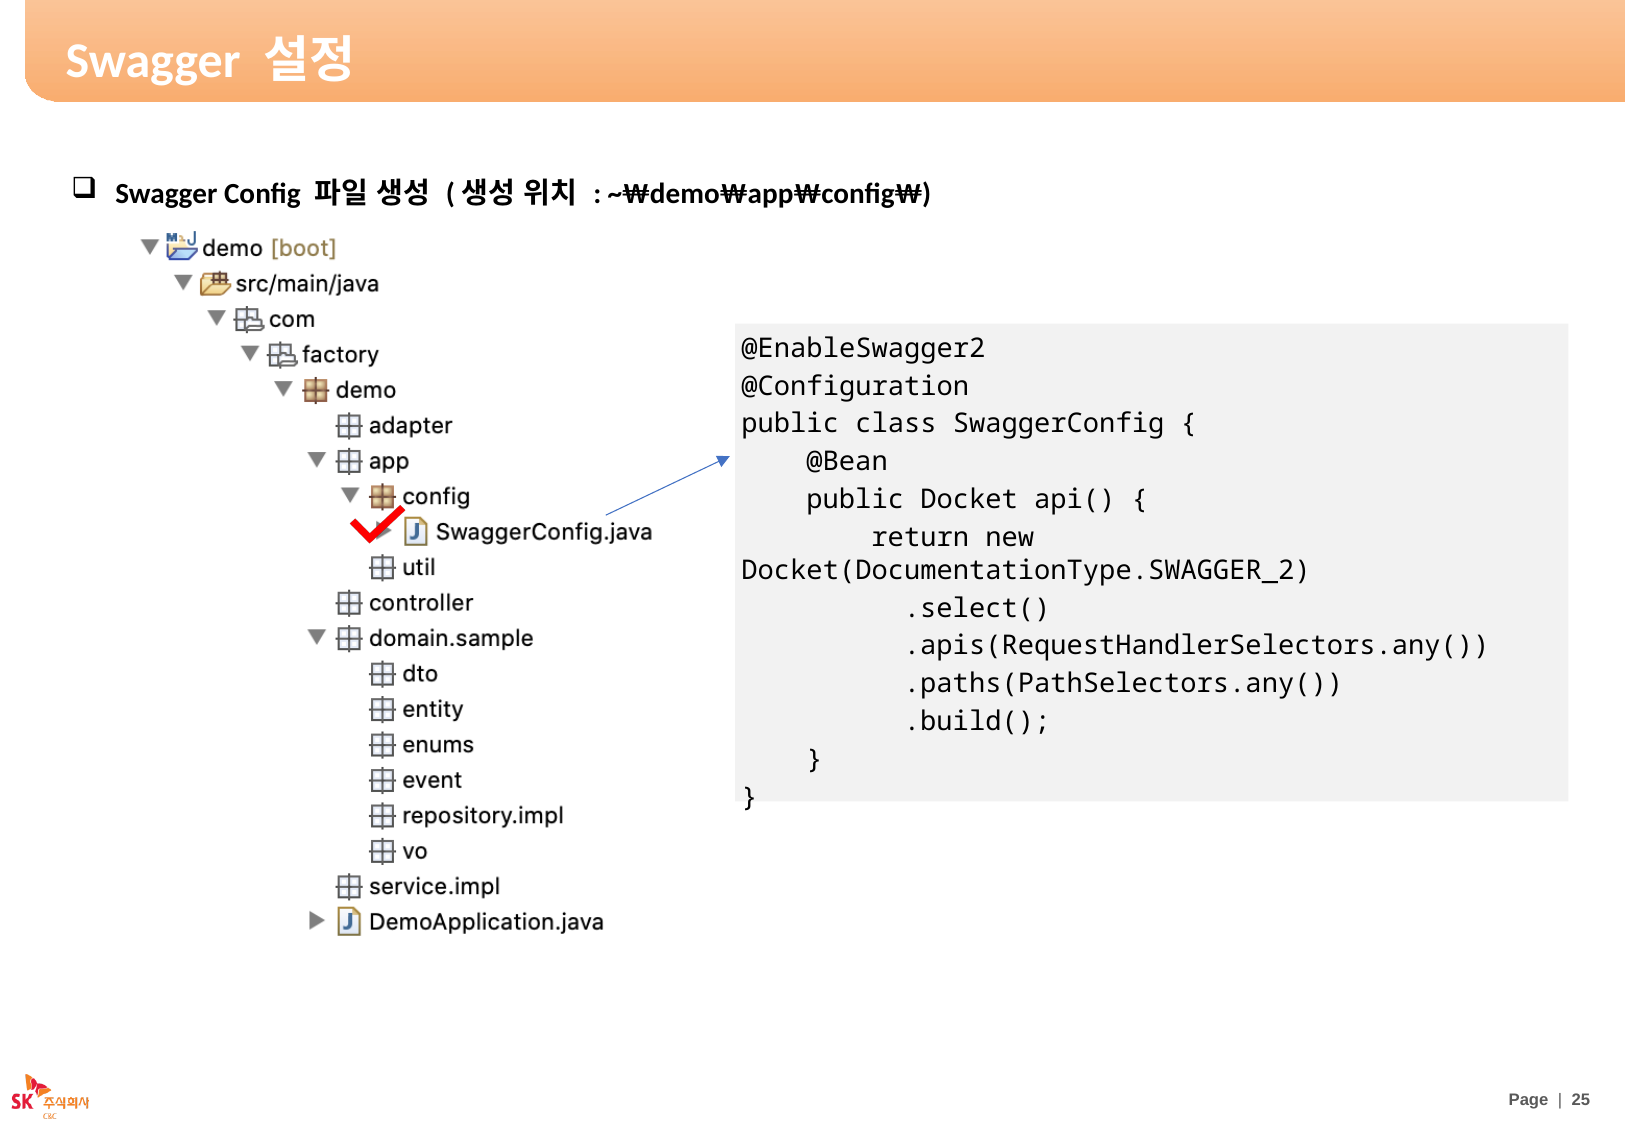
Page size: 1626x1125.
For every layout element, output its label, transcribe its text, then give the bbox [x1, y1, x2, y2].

picture [11, 1074, 89, 1119]
list Swagger Config 파일 생성 (생성 위치 : ~₩demo₩app₩config₩) [56, 148, 1569, 1041]
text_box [605, 456, 730, 516]
text_box @EnableSwagger2 @Configuration public class SwaggerConfig { @Bean public Docket api() { return new Docket(DocumentationType.SWAGGER_2) .select() .apis(RequestHandlerSelectors.any()) .paths(PathSelectors.any()) .build(); } } [735, 323, 1569, 802]
title Swagger 설정 [50, 19, 1604, 96]
picture [127, 231, 686, 938]
